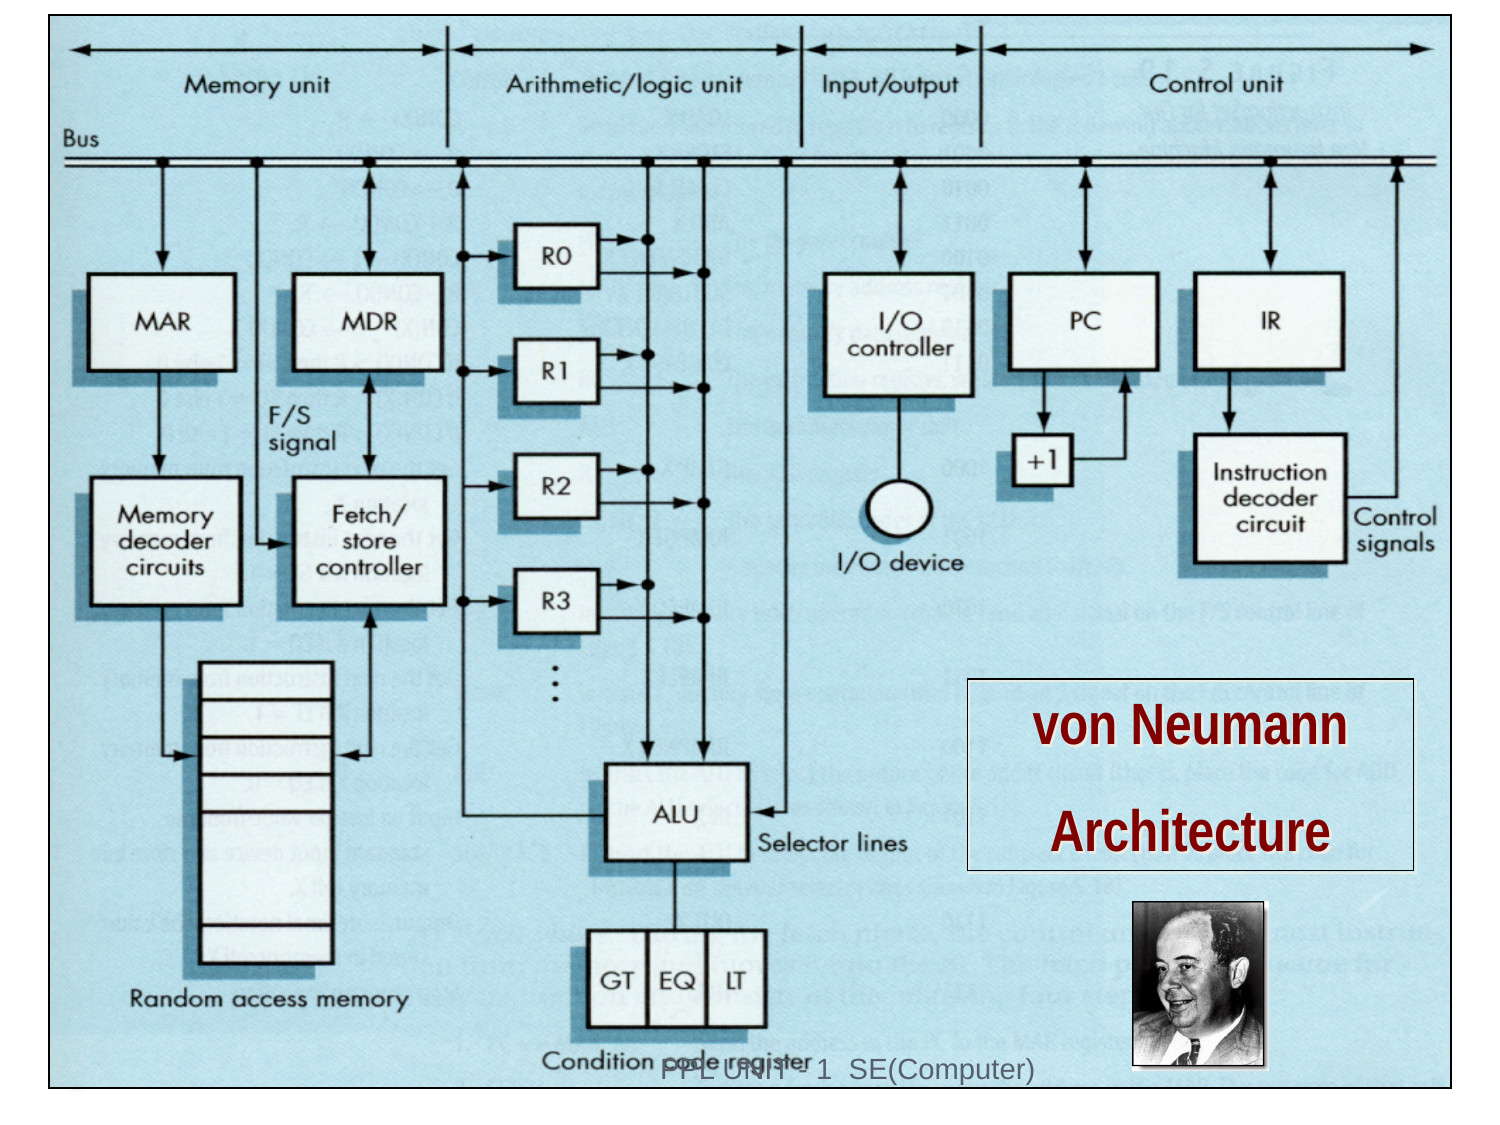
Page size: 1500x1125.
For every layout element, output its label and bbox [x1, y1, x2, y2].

picture [49, 15, 1451, 1088]
